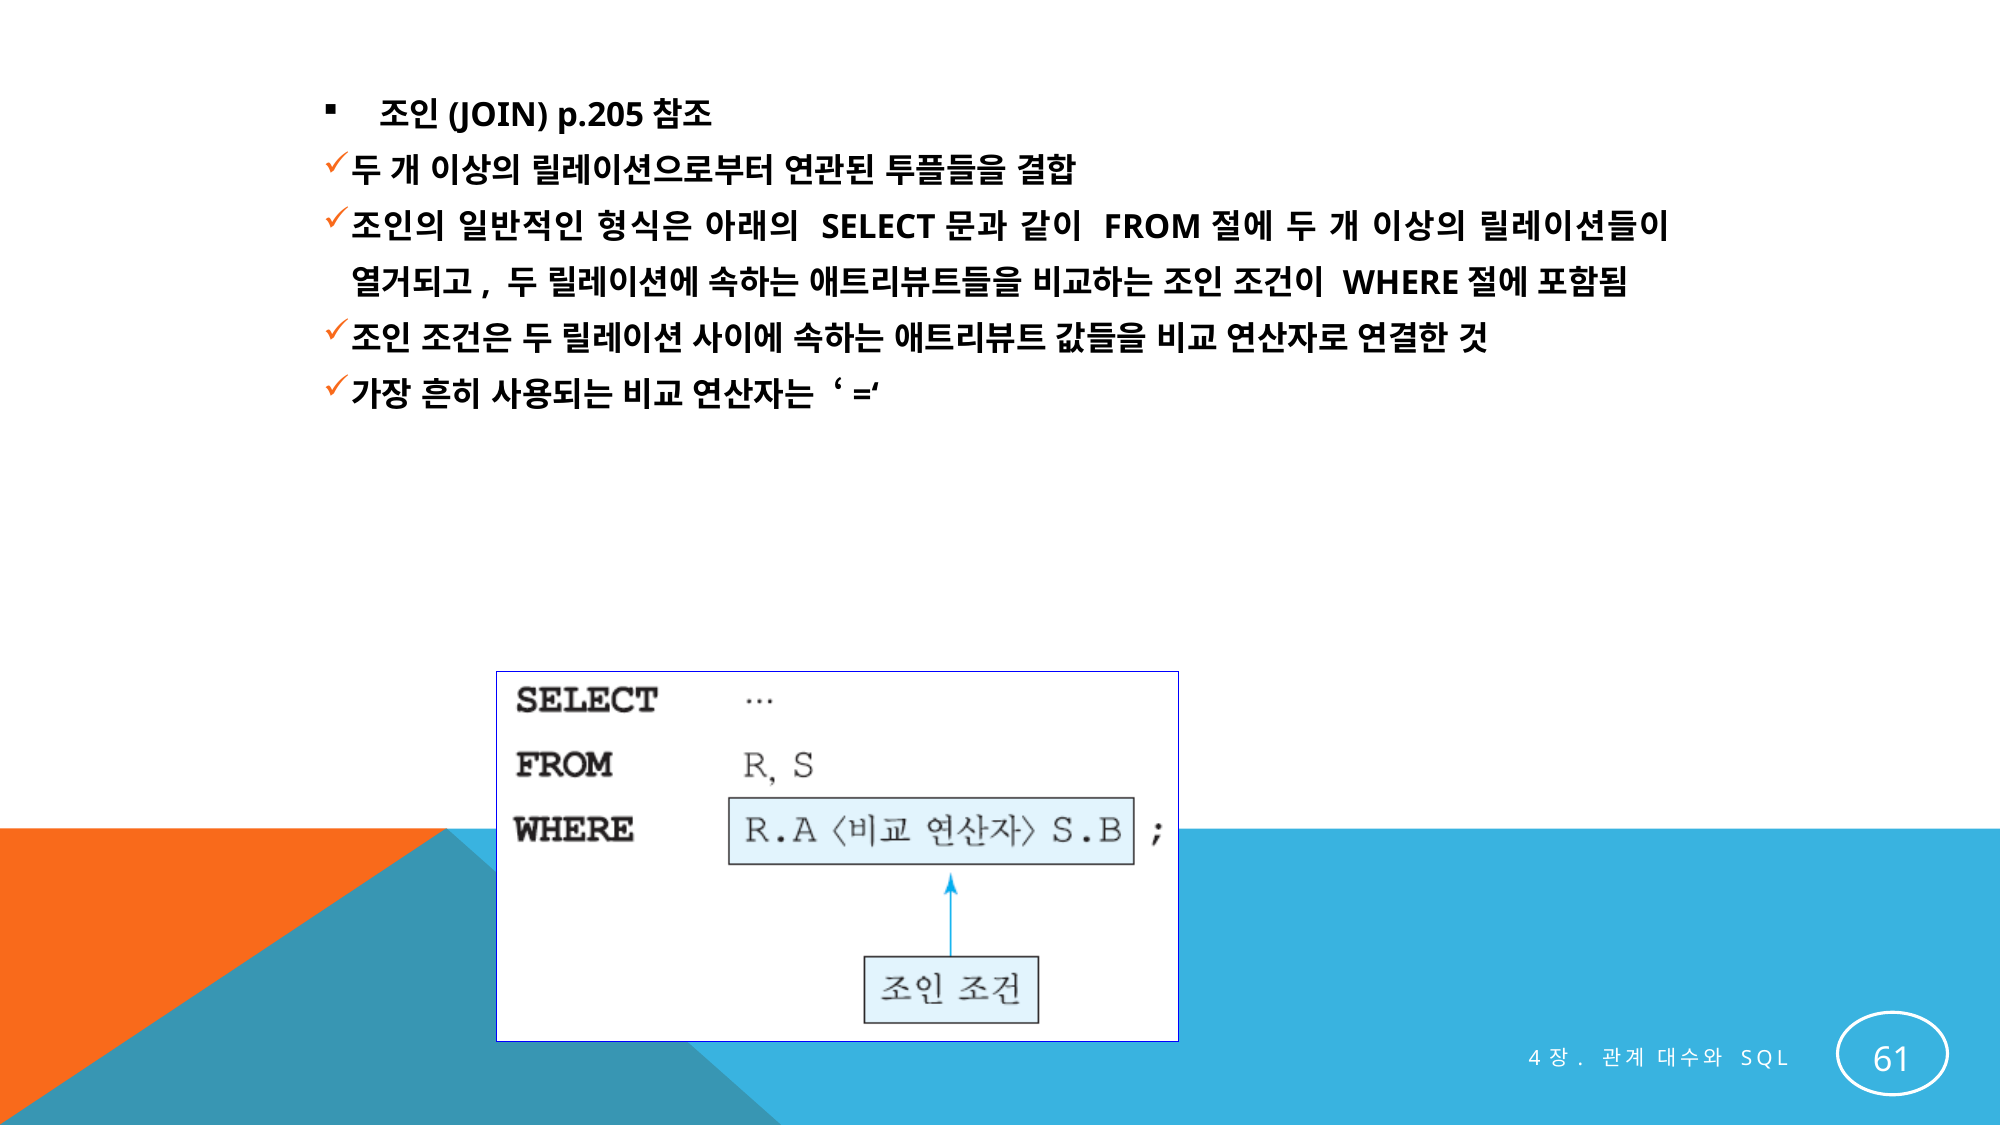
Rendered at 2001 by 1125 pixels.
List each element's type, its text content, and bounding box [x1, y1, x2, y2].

slide_number 61 [1835, 1010, 1950, 1097]
footer 4장. 관계 대수와 SQL [769, 1031, 1803, 1076]
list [496, 671, 1179, 1042]
list 조인(JOIN) p.205참조 두 개 이상의 릴레이션으로부터 연관된 투플들을 결합 조인의 일반적인 형식은 아래의 SELECT문과 같이 FROM절에 두 개 이상의 릴레이션들이 열거되고, 두 릴레이션에 속하는 애트리뷰트들을 비교하는 조인 조건이 WHERE절에 포함됨 조인 조건은 두 릴레이션 사이에 속하는 애트리뷰트 값들을 비교 연산자로 연결한 것 가장 흔히 사용되는 비교 연산자는 ‘=‘ [308, 69, 1686, 845]
